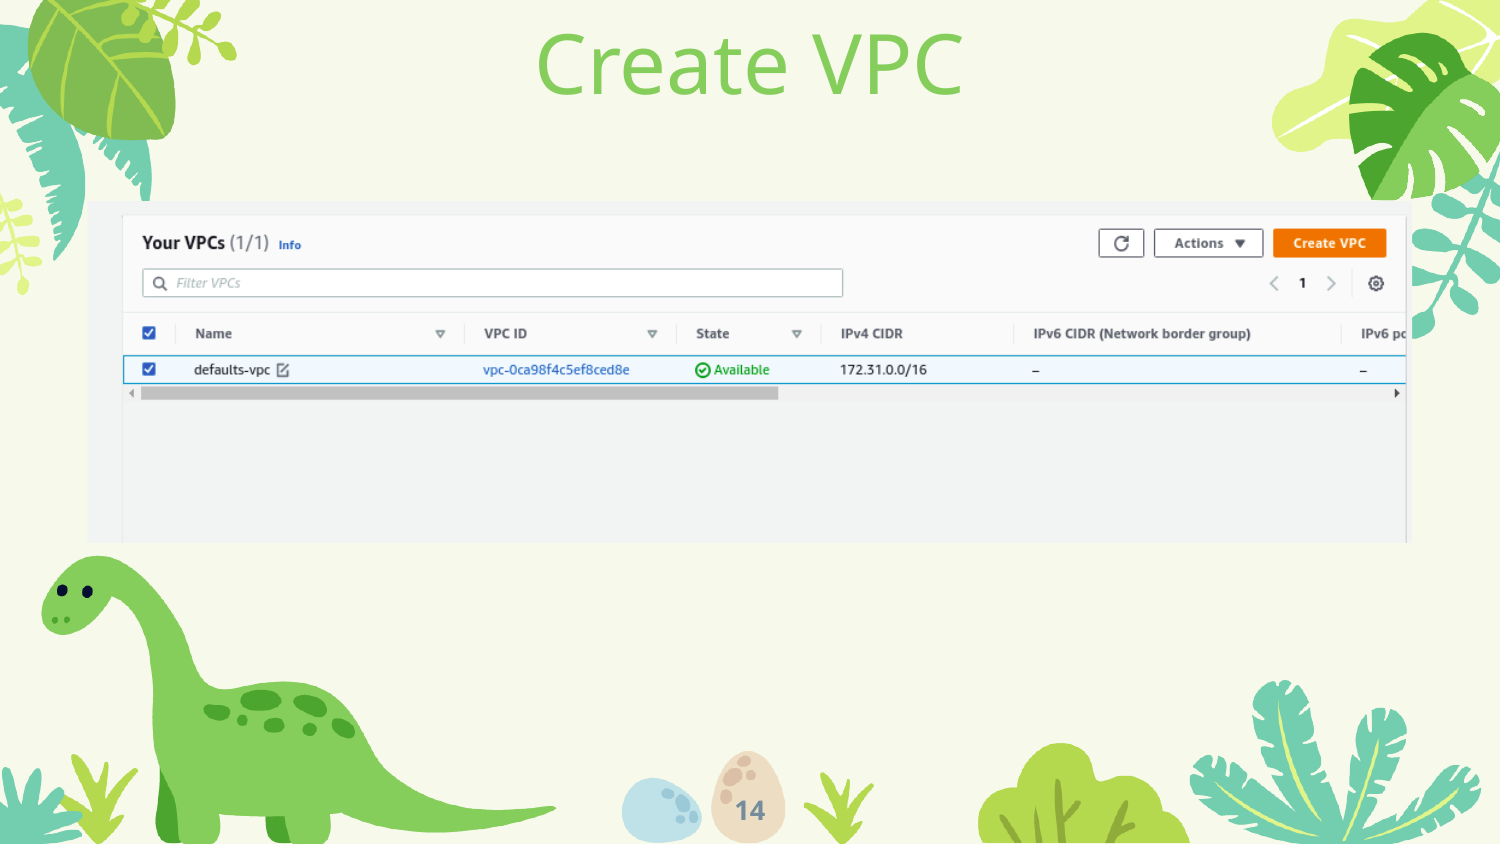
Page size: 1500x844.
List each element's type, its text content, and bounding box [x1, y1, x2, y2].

title Create VPC [0, 0, 1500, 113]
slide_number ‹#› [705, 779, 795, 844]
picture [0, 113, 1500, 844]
